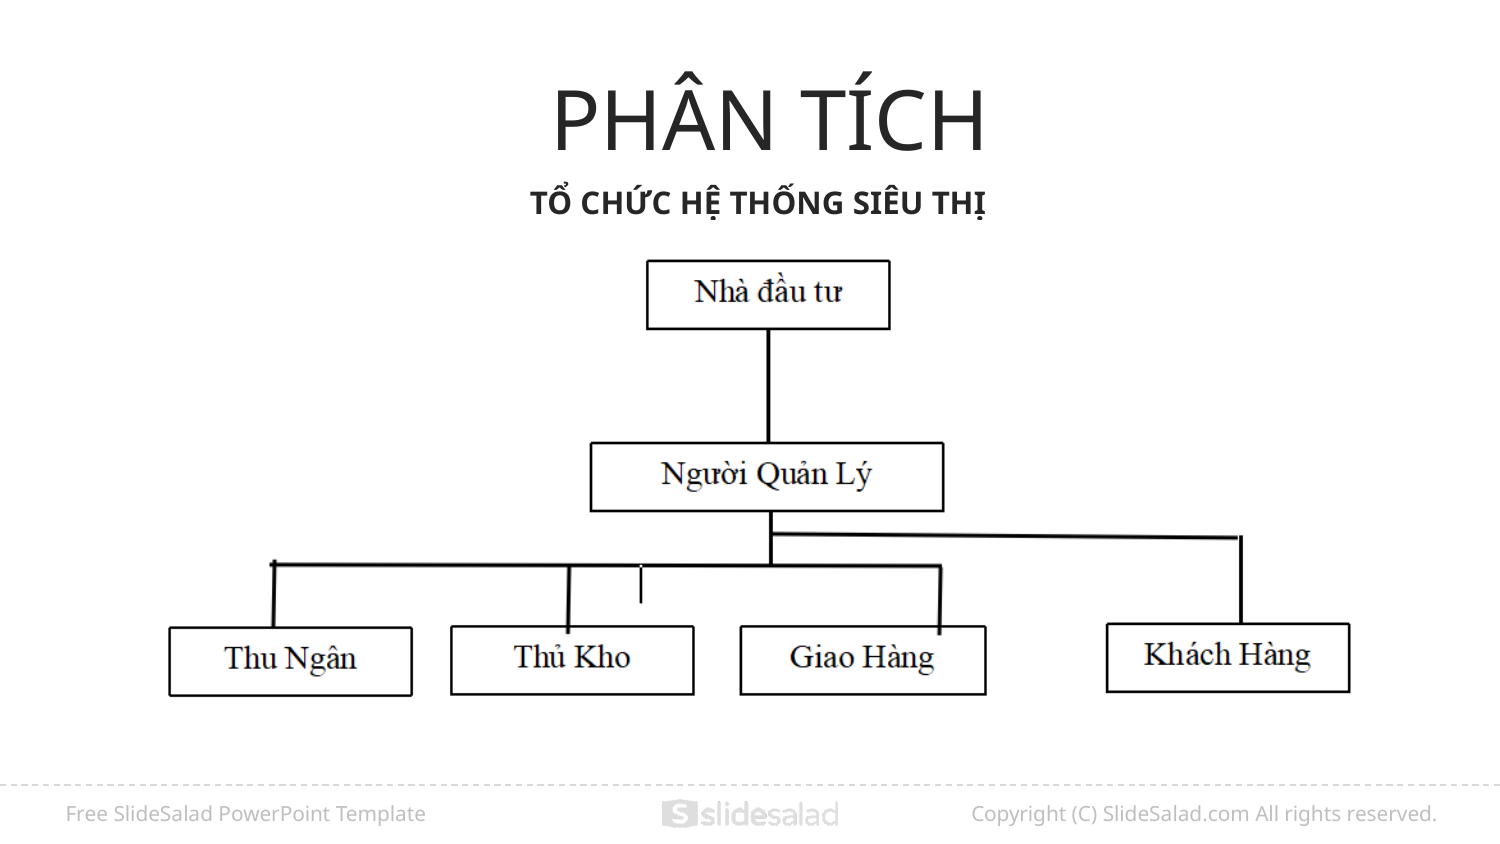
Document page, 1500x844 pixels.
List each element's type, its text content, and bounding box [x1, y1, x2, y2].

picture [107, 220, 1407, 783]
picture [662, 799, 838, 830]
text_box PHÂN TÍCH [83, 76, 1457, 158]
text_box TỔ CHỨC HỆ THỐNG SIÊU THỊ [95, 161, 1421, 243]
